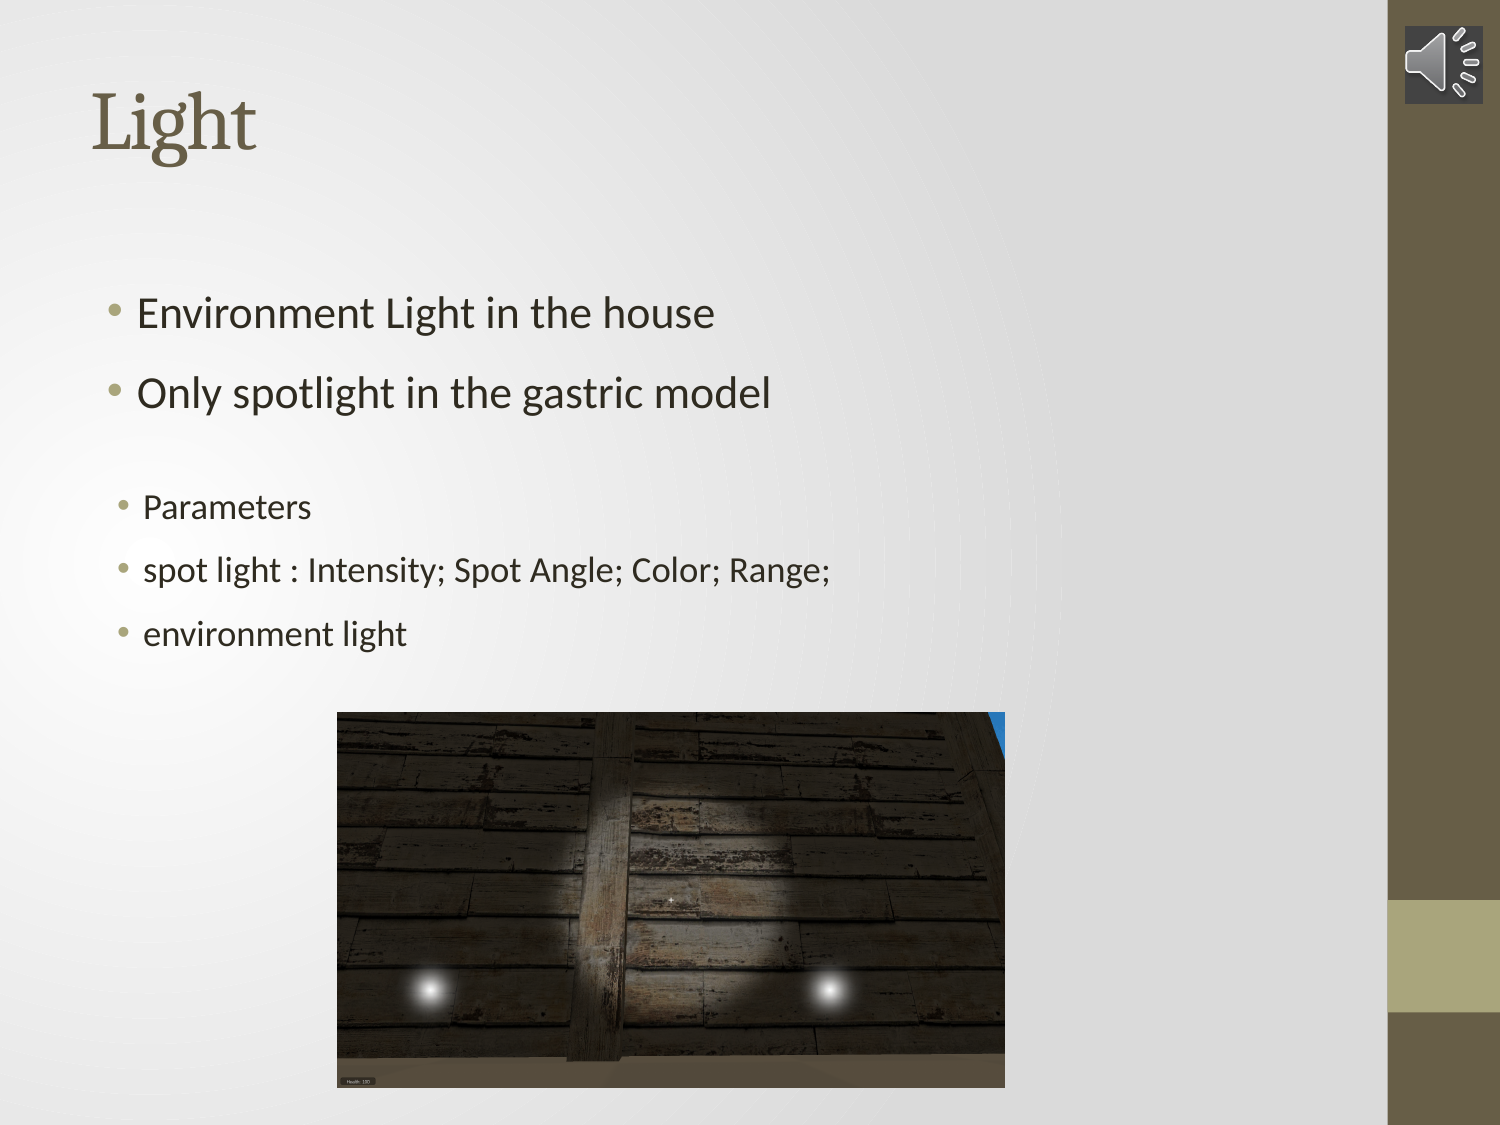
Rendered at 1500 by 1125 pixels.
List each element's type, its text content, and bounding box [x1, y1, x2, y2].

text_box Parameters spot light : Intensity; Spot Angle; Color; Range; environment light [87, 474, 1338, 663]
title Light [75, 45, 1325, 188]
list Environment Light in the house Only spotlight in the gastric model [75, 275, 1325, 550]
picture [1403, 24, 1485, 106]
picture [336, 711, 1005, 1088]
